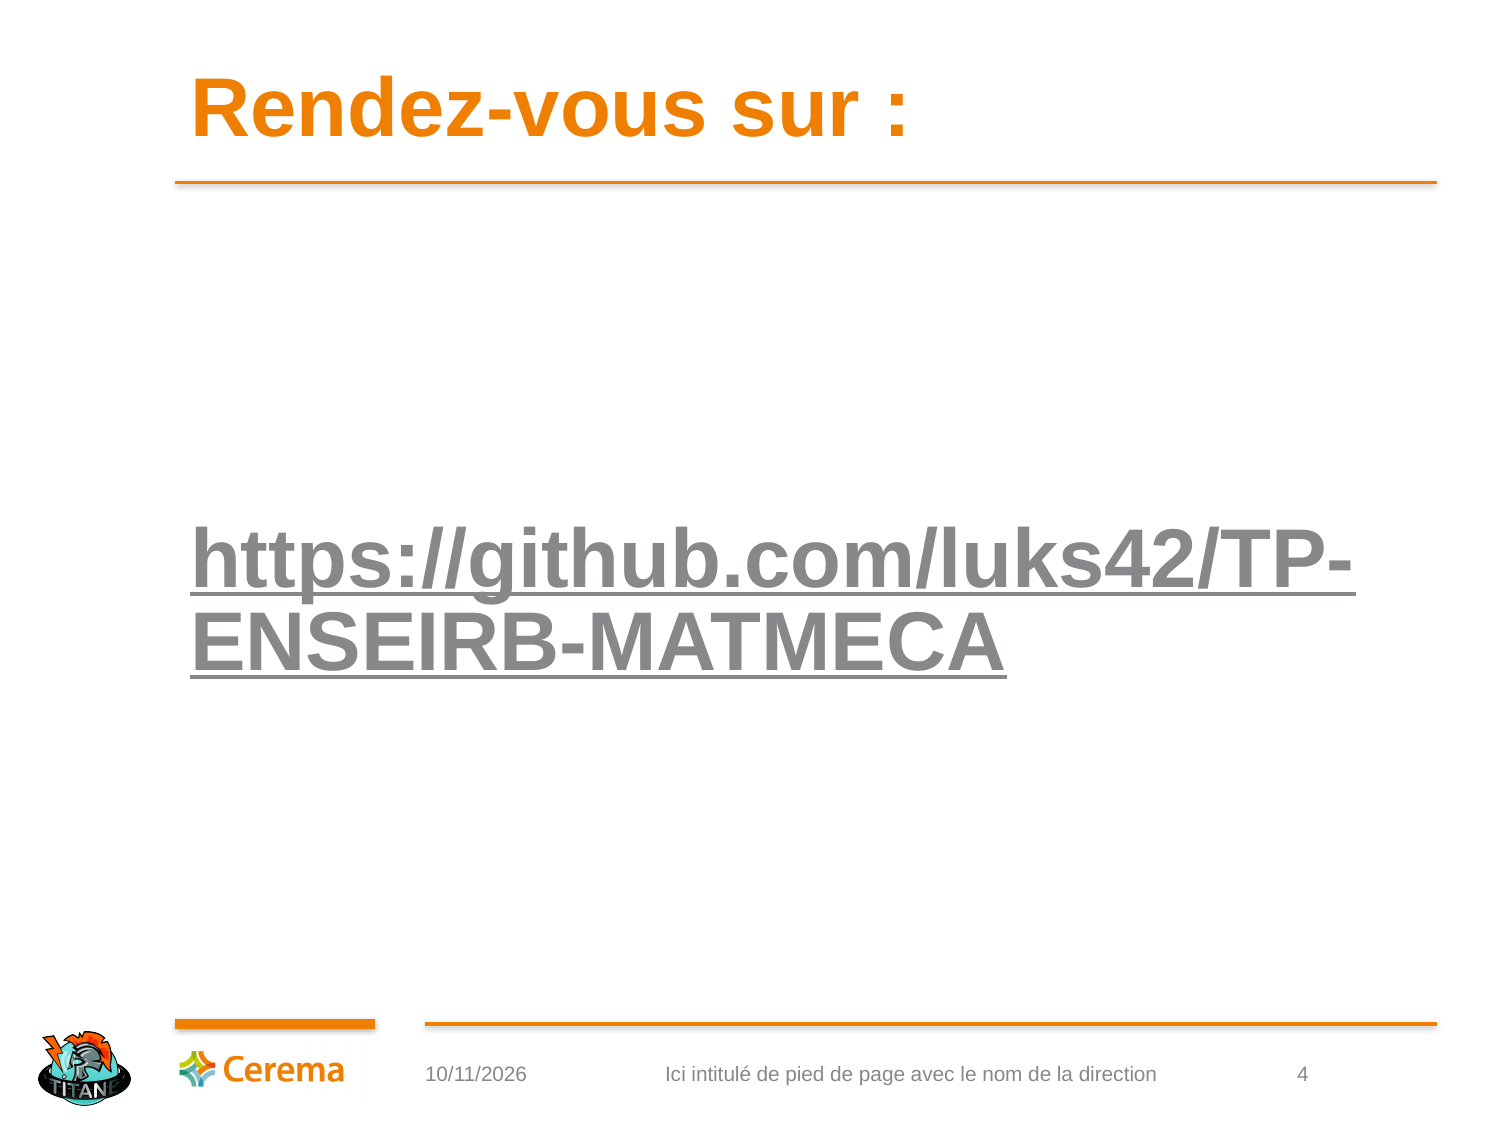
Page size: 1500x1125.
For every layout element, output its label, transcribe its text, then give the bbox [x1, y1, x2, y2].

text_box Rendez-vous sur : [175, 23, 1425, 183]
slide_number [425, 1042, 664, 1103]
picture [162, 1033, 361, 1104]
picture [38, 1031, 131, 1106]
title https://github.com/luks42/TP-ENSEIRB-MATMECA [175, 187, 1425, 1021]
slide_number 4 [1297, 1042, 1425, 1103]
footer Ici intitulé de pied de page avec le nom de la direction [664, 1042, 1297, 1103]
